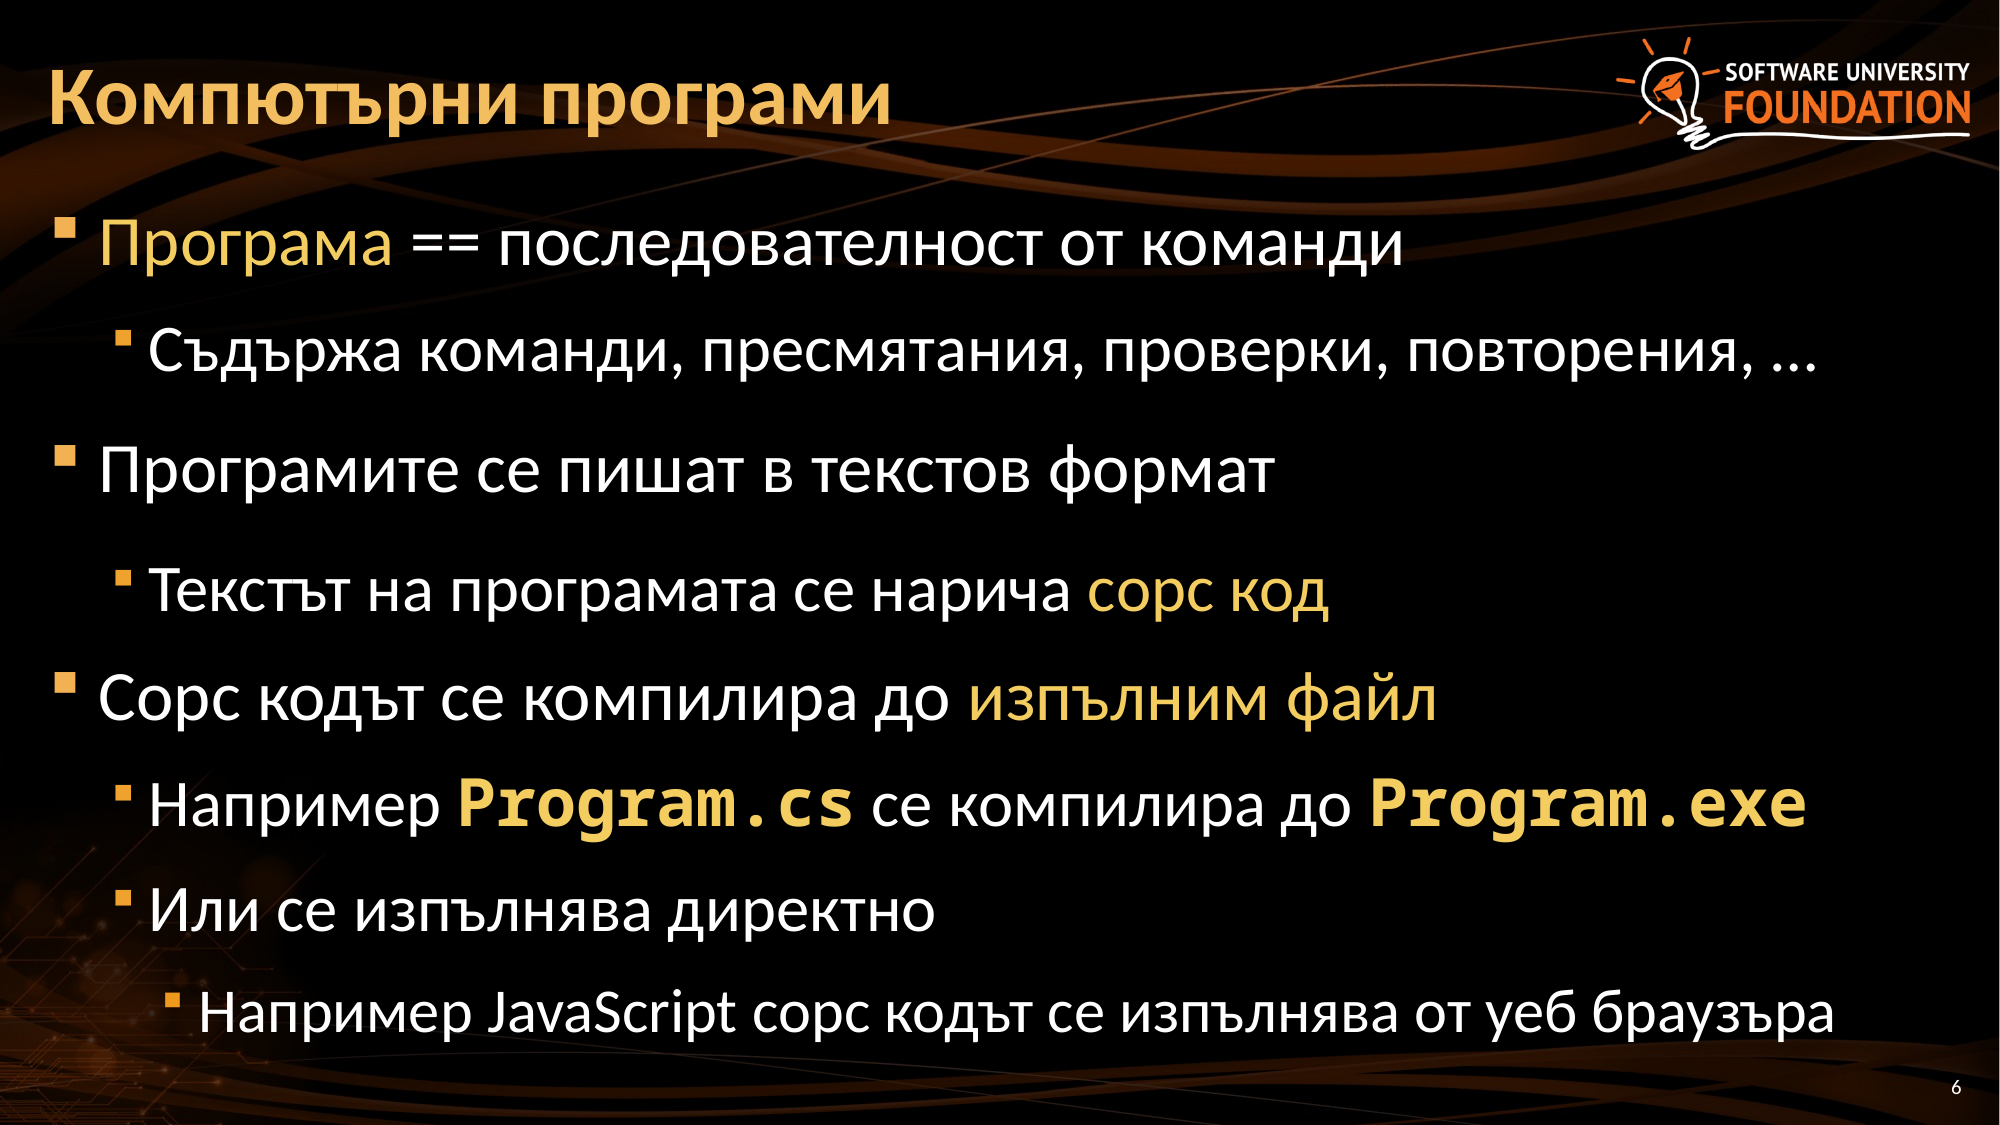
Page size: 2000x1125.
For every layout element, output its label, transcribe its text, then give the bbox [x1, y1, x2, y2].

title Компютърни програми [30, 6, 1602, 189]
picture [0, 0, 2000, 1125]
list Програма == последователност от команди Съдържа команди, пресмятания, проверки, повторения, … Програмите се пишат в текстов формат Текстът на програмата се нарича сорс код Сорс кодът се компилира до изпълним файл Например Program.cs се компилира до Program.exe Или се изпълнява директно Например JavaScript сорс кодът се изпълнява от уеб браузъра [31, 188, 1968, 1103]
